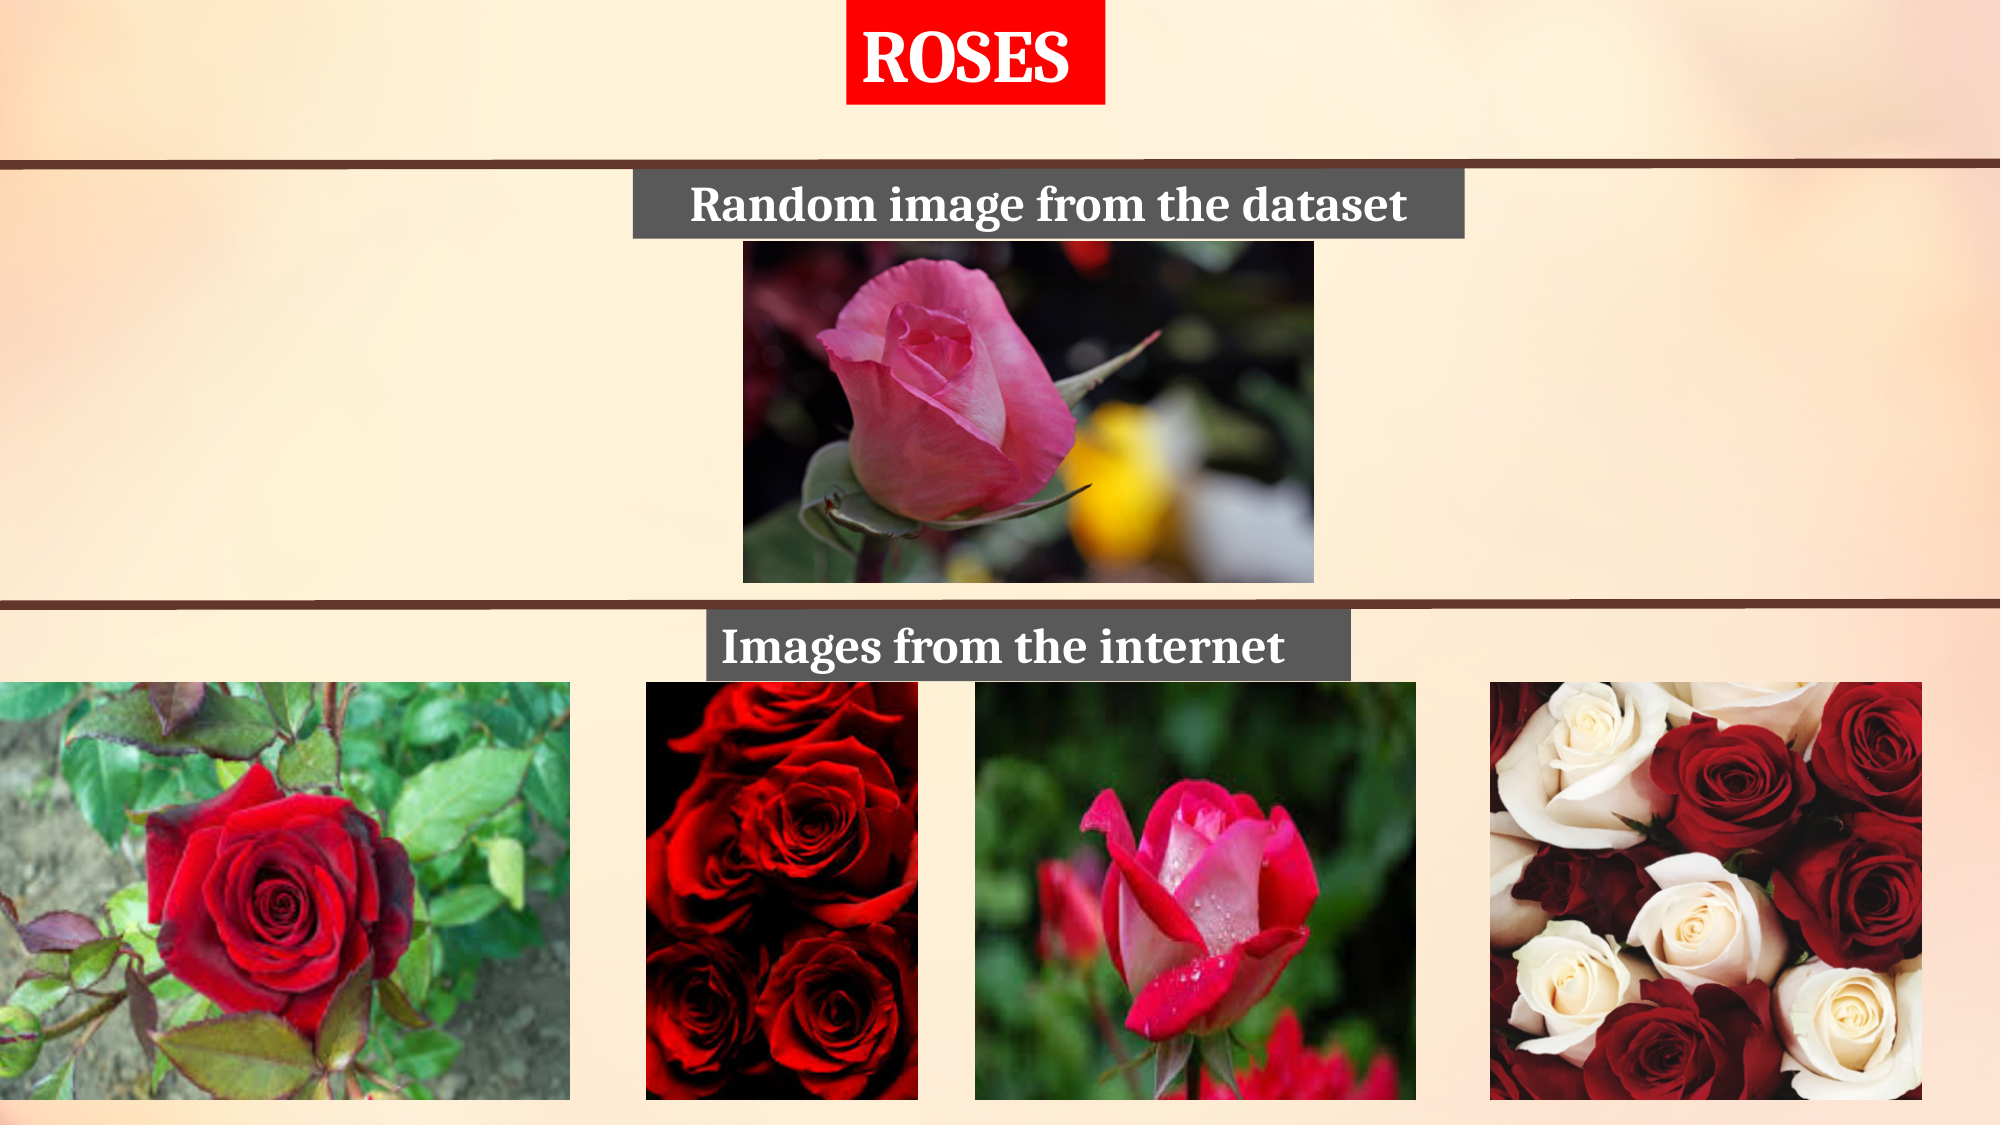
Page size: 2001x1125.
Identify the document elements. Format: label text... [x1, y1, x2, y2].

text_box ROSES [846, 0, 1106, 105]
text_box Images from the internet [706, 609, 1351, 682]
text_box Random image from the dataset [632, 169, 1465, 239]
picture [0, 0, 2001, 1125]
